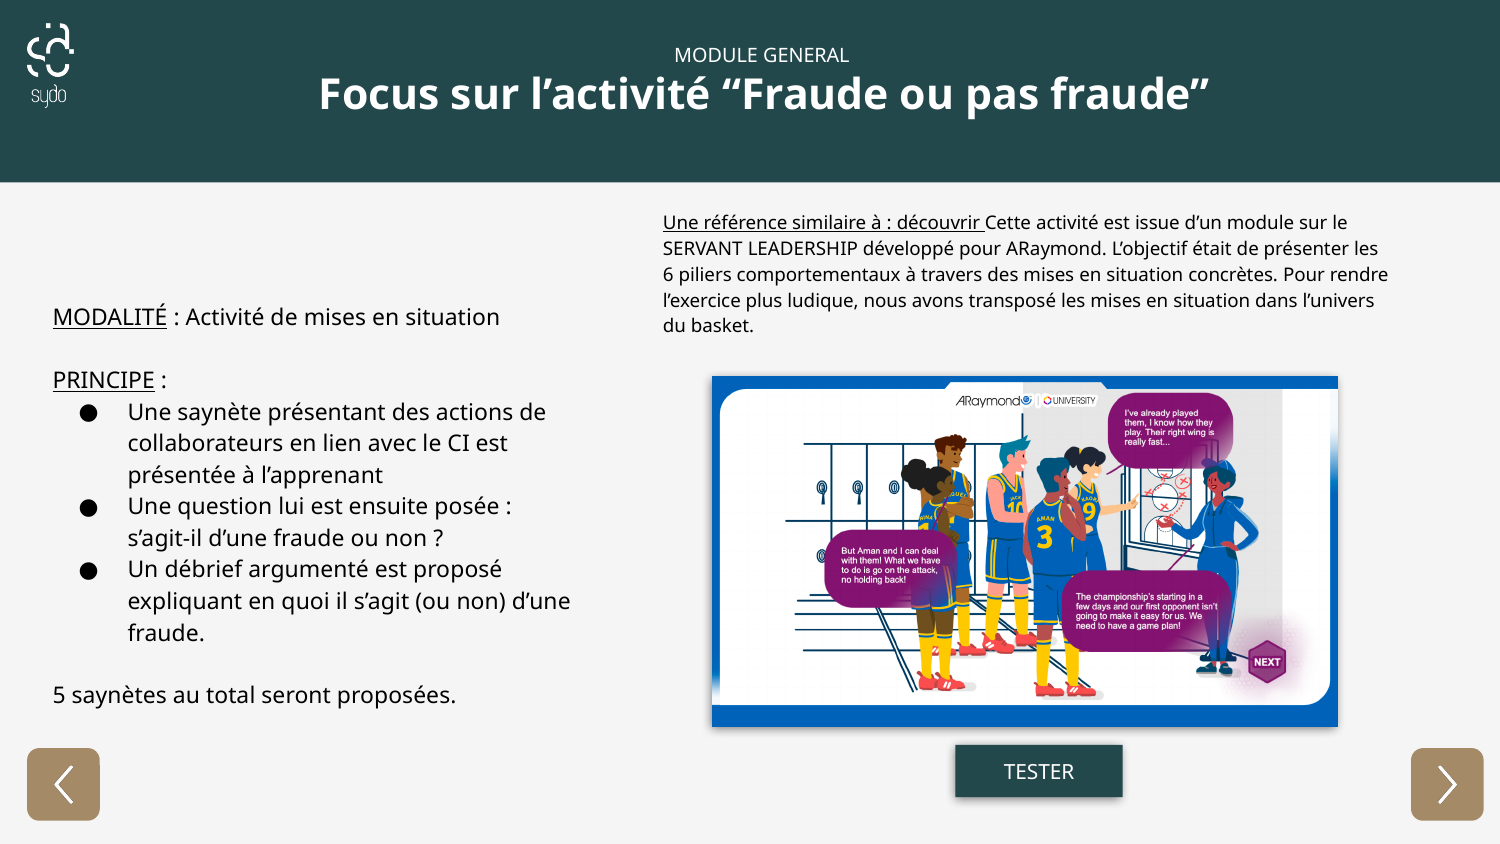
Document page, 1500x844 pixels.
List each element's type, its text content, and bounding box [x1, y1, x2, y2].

text_box MODALITÉ : Activité de mises en situation PRINCIPE : Une saynète présentant des actions de collaborateurs en lien avec le CI est présentée à l’apprenant Une question lui est ensuite posée : s’agit-il d’une fraude ou non ? Un débrief argumenté est proposé expliquant en quoi il s’agit (ou non) d’une fraude. 5 saynètes au total seront proposées. [37, 283, 589, 724]
text_box [1411, 748, 1484, 821]
picture [40, 761, 87, 808]
picture [711, 376, 1338, 727]
picture [26, 23, 74, 108]
picture [1423, 761, 1471, 808]
text_box Une référence similaire à : découvrir Cette activité est issue d’un module sur le SERVANT LEADERSHIP développé pour ARaymond. L’objectif était de présenter les 6 piliers comportementaux à travers des mises en situation concrètes. Pour rendre l’exercice plus ludique, nous avons transposé les mises en situation dans l’univers du basket. [647, 192, 1407, 352]
text_box MODULE GENERAL Focus sur l’activité “Fraude ou pas fraude” [218, 27, 1311, 133]
text_box [27, 748, 100, 821]
text_box TESTER [955, 744, 1123, 798]
text_box [0, 0, 1500, 183]
